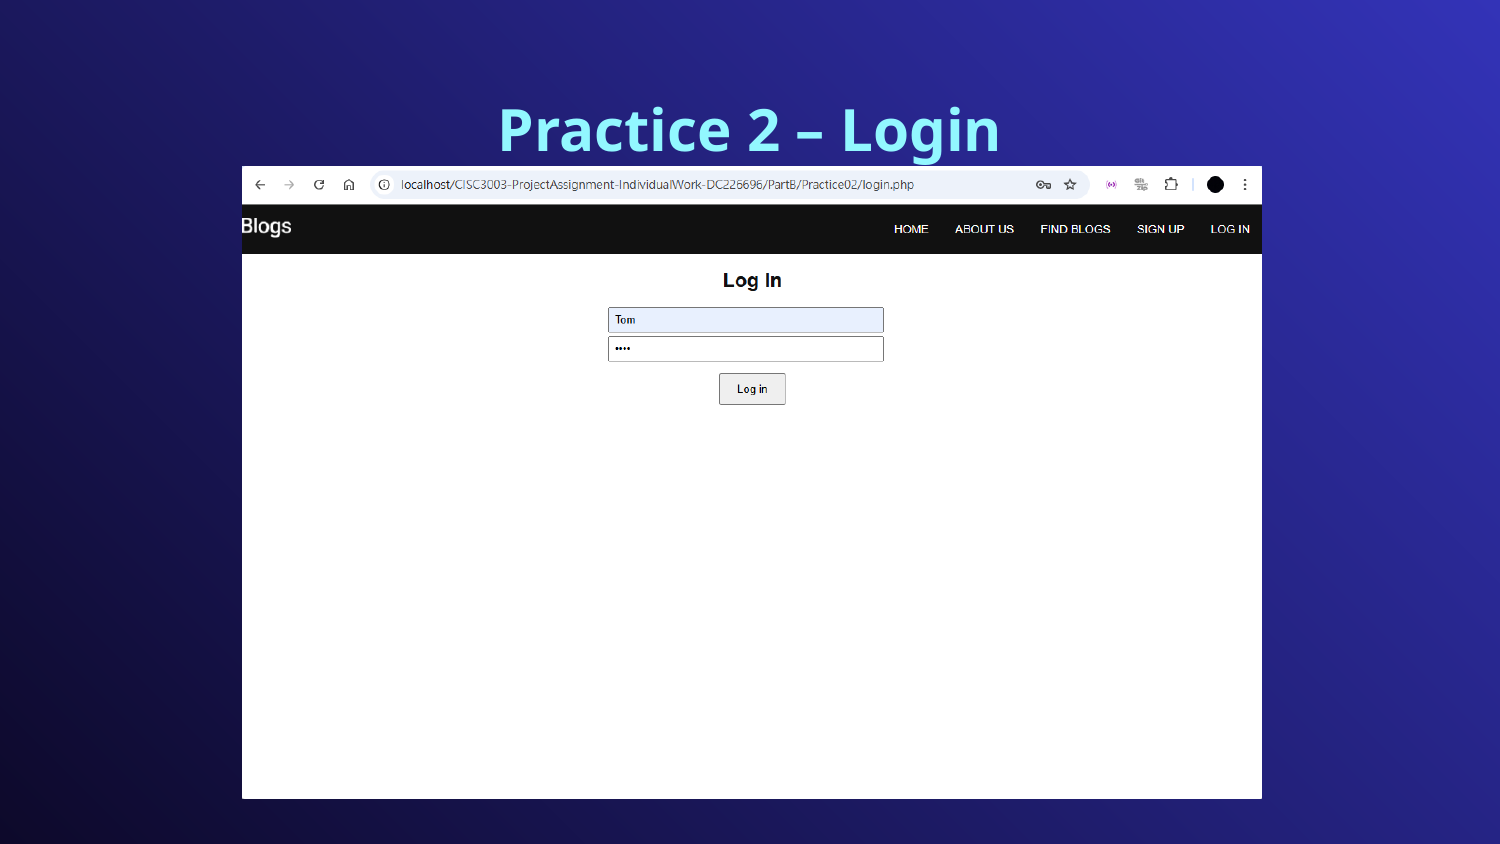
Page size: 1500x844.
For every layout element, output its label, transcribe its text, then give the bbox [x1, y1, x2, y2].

title Practice 2 – Login [118, 88, 1382, 167]
picture [241, 166, 1262, 799]
